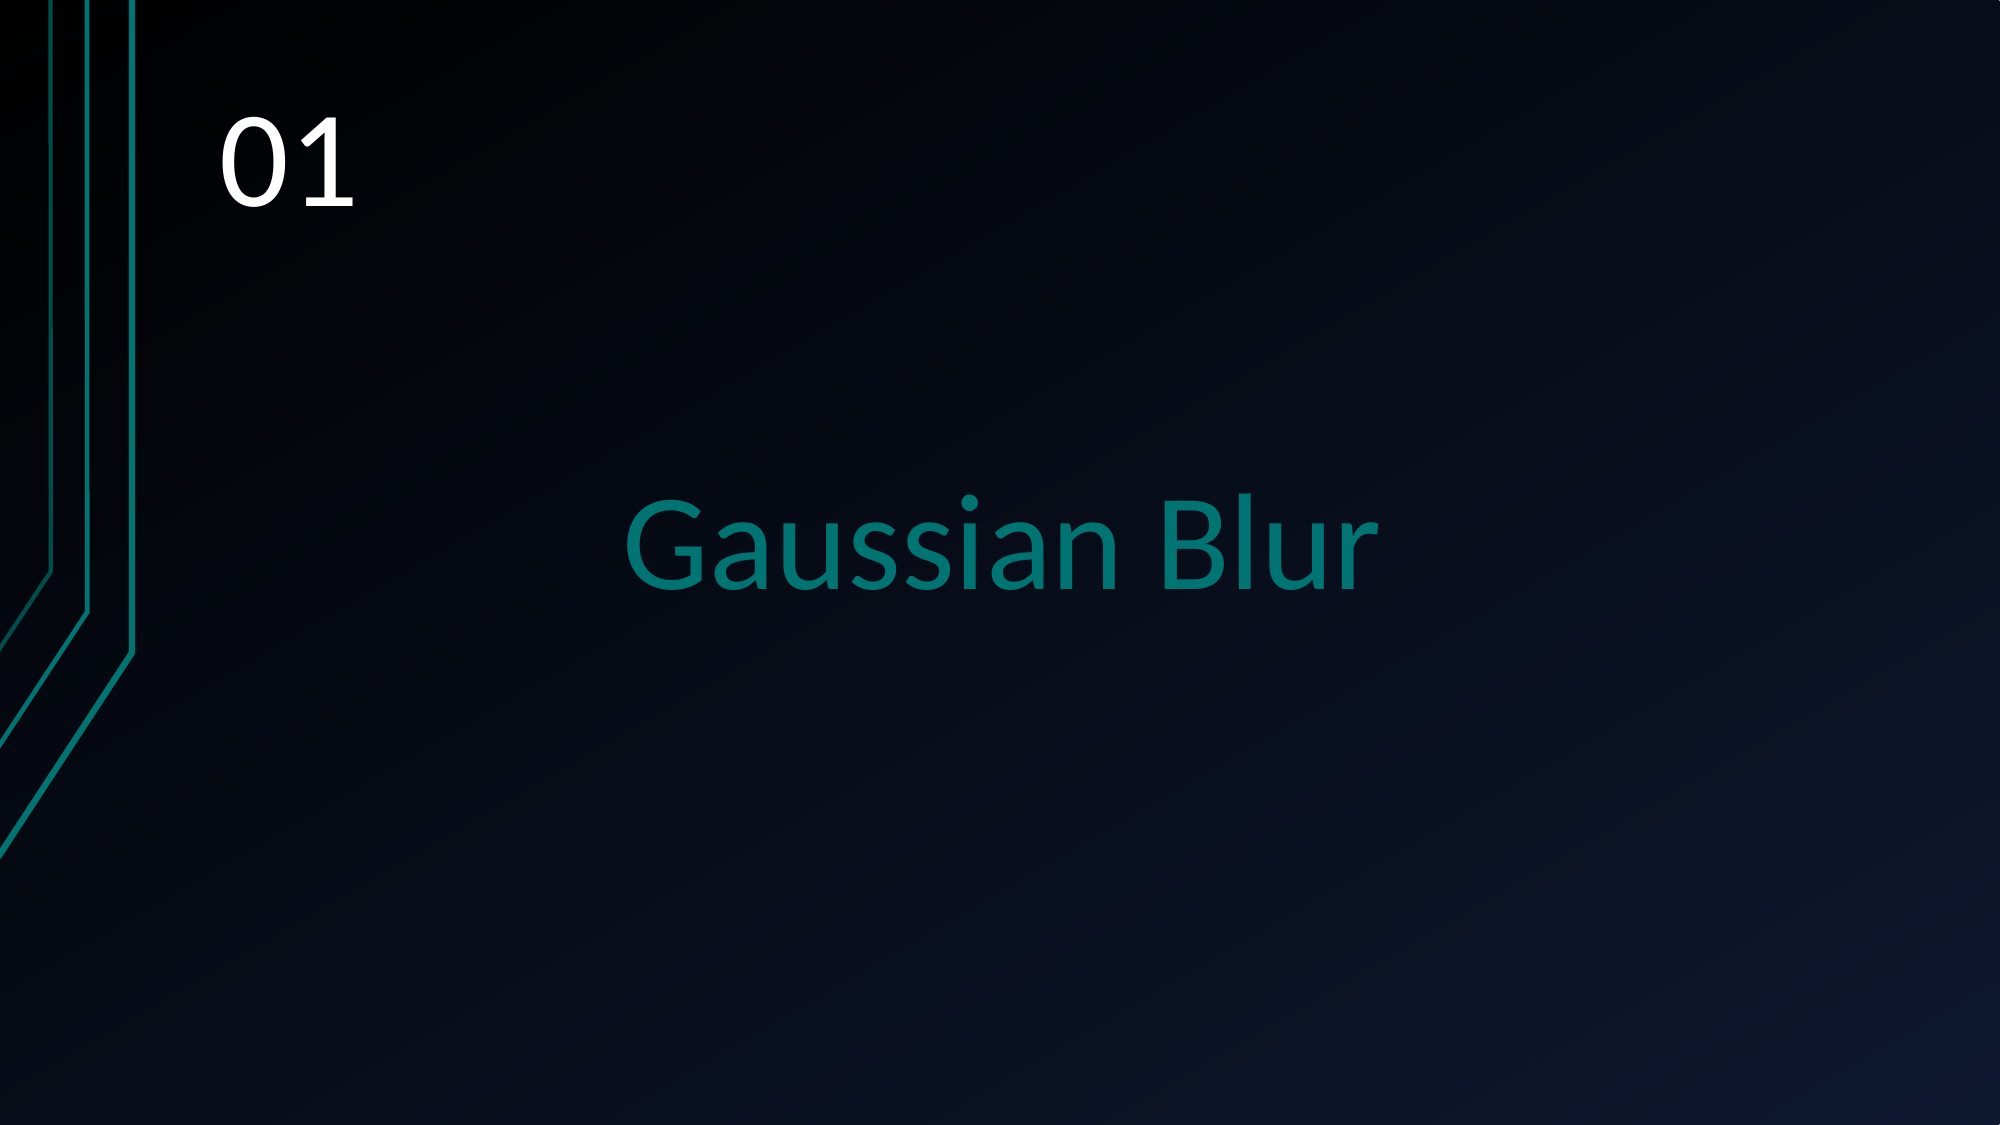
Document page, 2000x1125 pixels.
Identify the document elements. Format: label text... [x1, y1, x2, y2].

list Gaussian Blur [199, 279, 1900, 1012]
title 01 [199, 45, 1900, 246]
